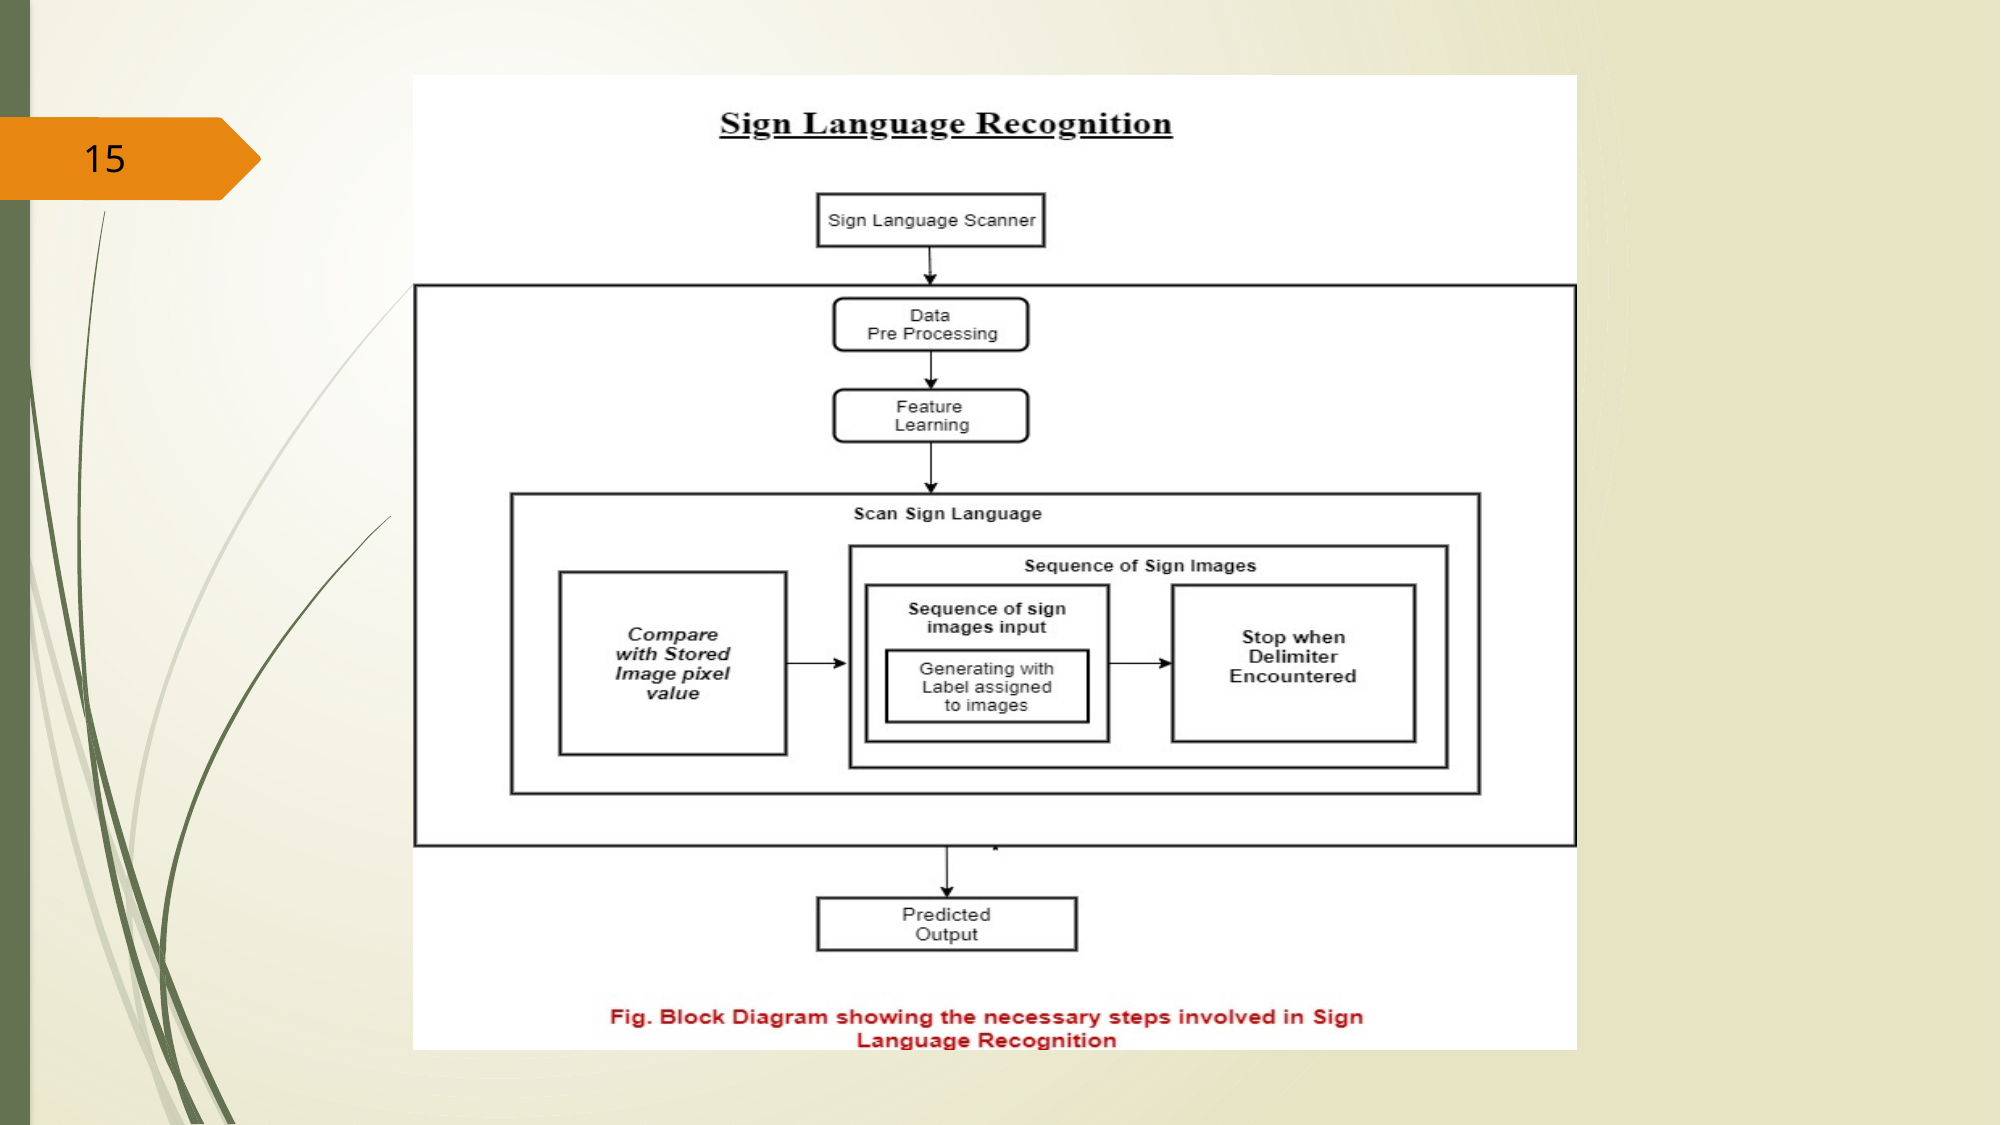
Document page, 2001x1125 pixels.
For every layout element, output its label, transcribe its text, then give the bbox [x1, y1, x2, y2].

text_box 15 [68, 128, 152, 188]
picture [413, 75, 1577, 1050]
